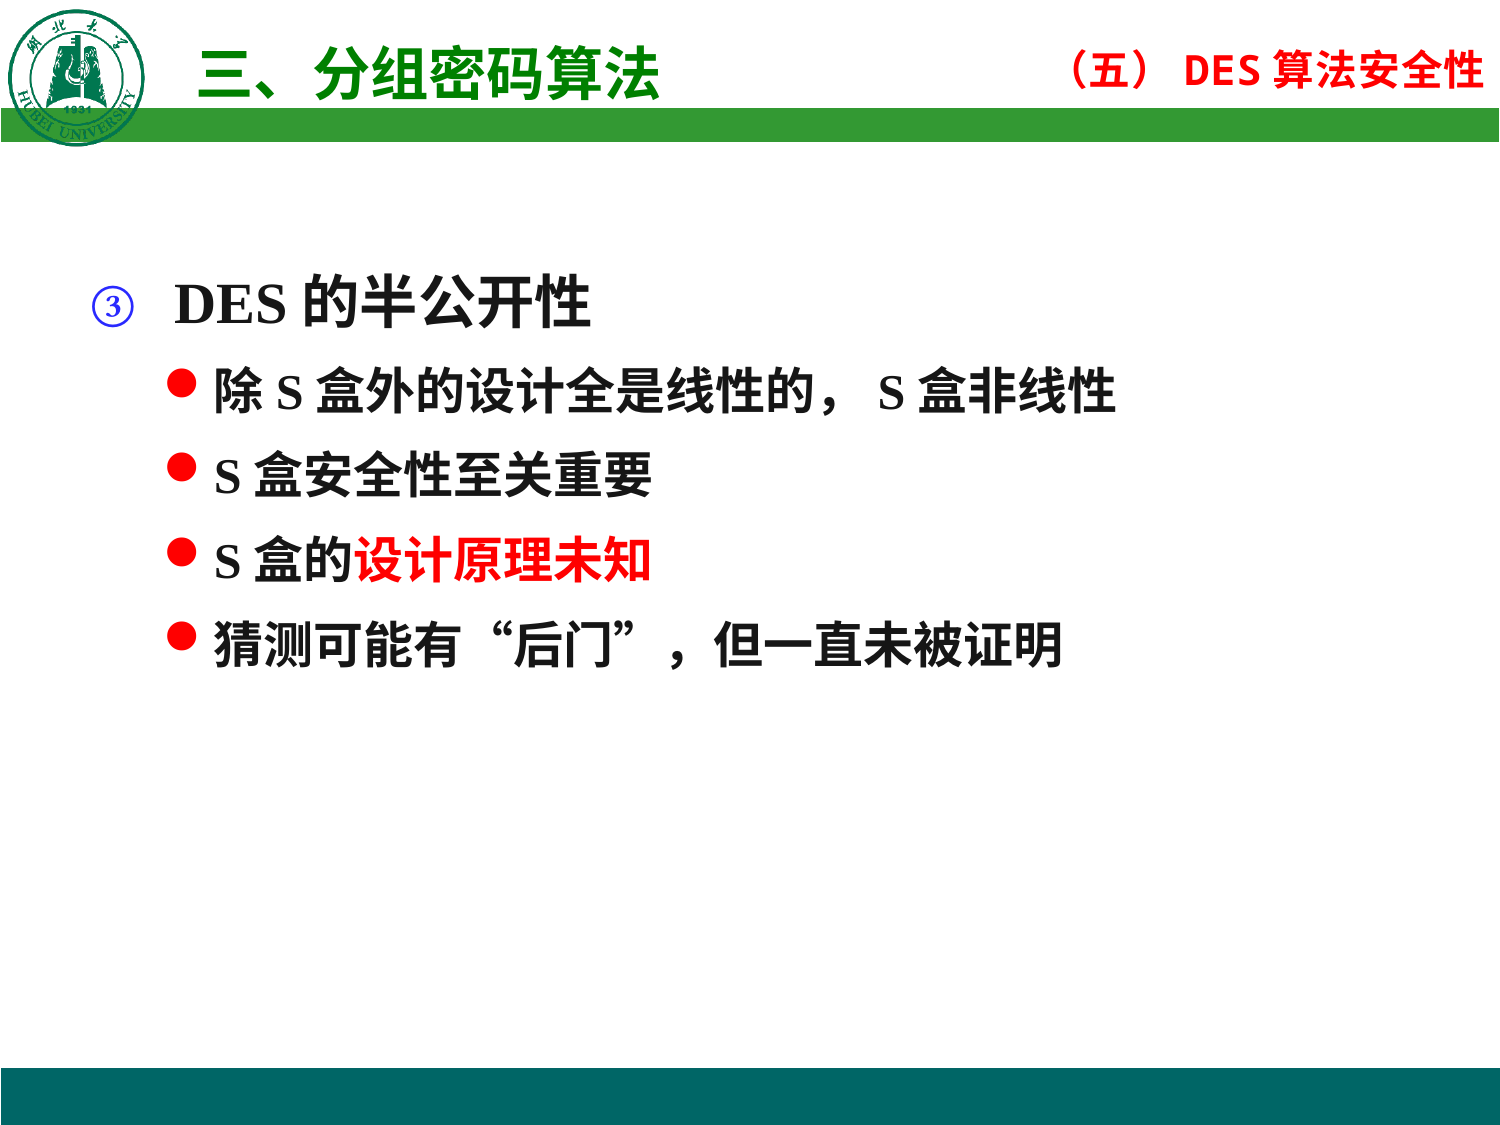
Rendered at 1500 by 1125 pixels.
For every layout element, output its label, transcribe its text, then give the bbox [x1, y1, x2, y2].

picture [0, 1067, 1500, 1125]
picture [0, 0, 167, 175]
list DES的半公开性 除S盒外的设计全是线性的，S盒非线性 S盒安全性至关重要 S盒的设计原理未知 猜测可能有“后门”，但一直未被证明 [74, 243, 1426, 1036]
